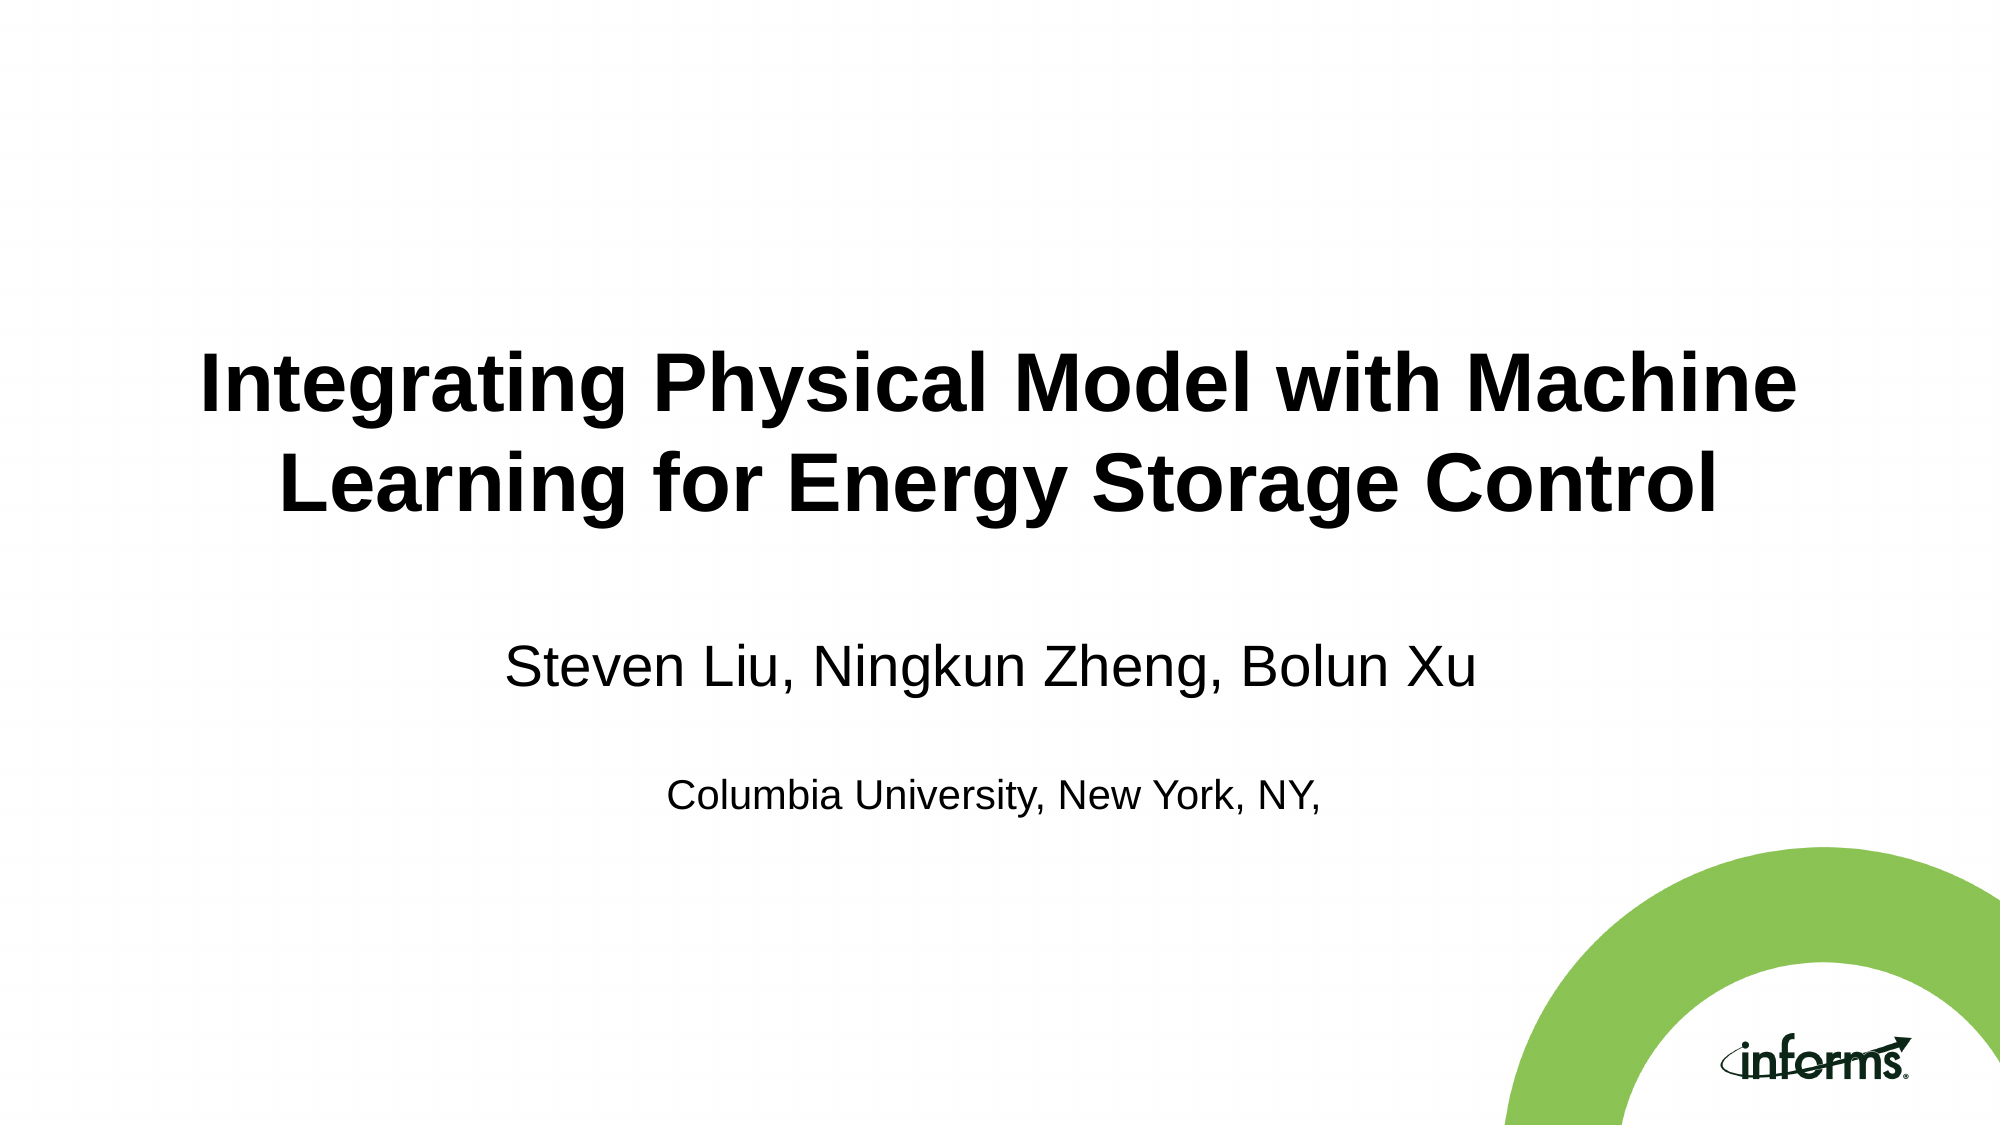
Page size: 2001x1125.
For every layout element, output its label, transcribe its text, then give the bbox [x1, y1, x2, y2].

picture [0, 0, 2000, 1125]
list Integrating Physical Model with Machine Learning for Energy Storage Control Steven Liu, Ningkun Zheng, Bolun Xu Columbia University, New York, NY, [103, 320, 1897, 911]
